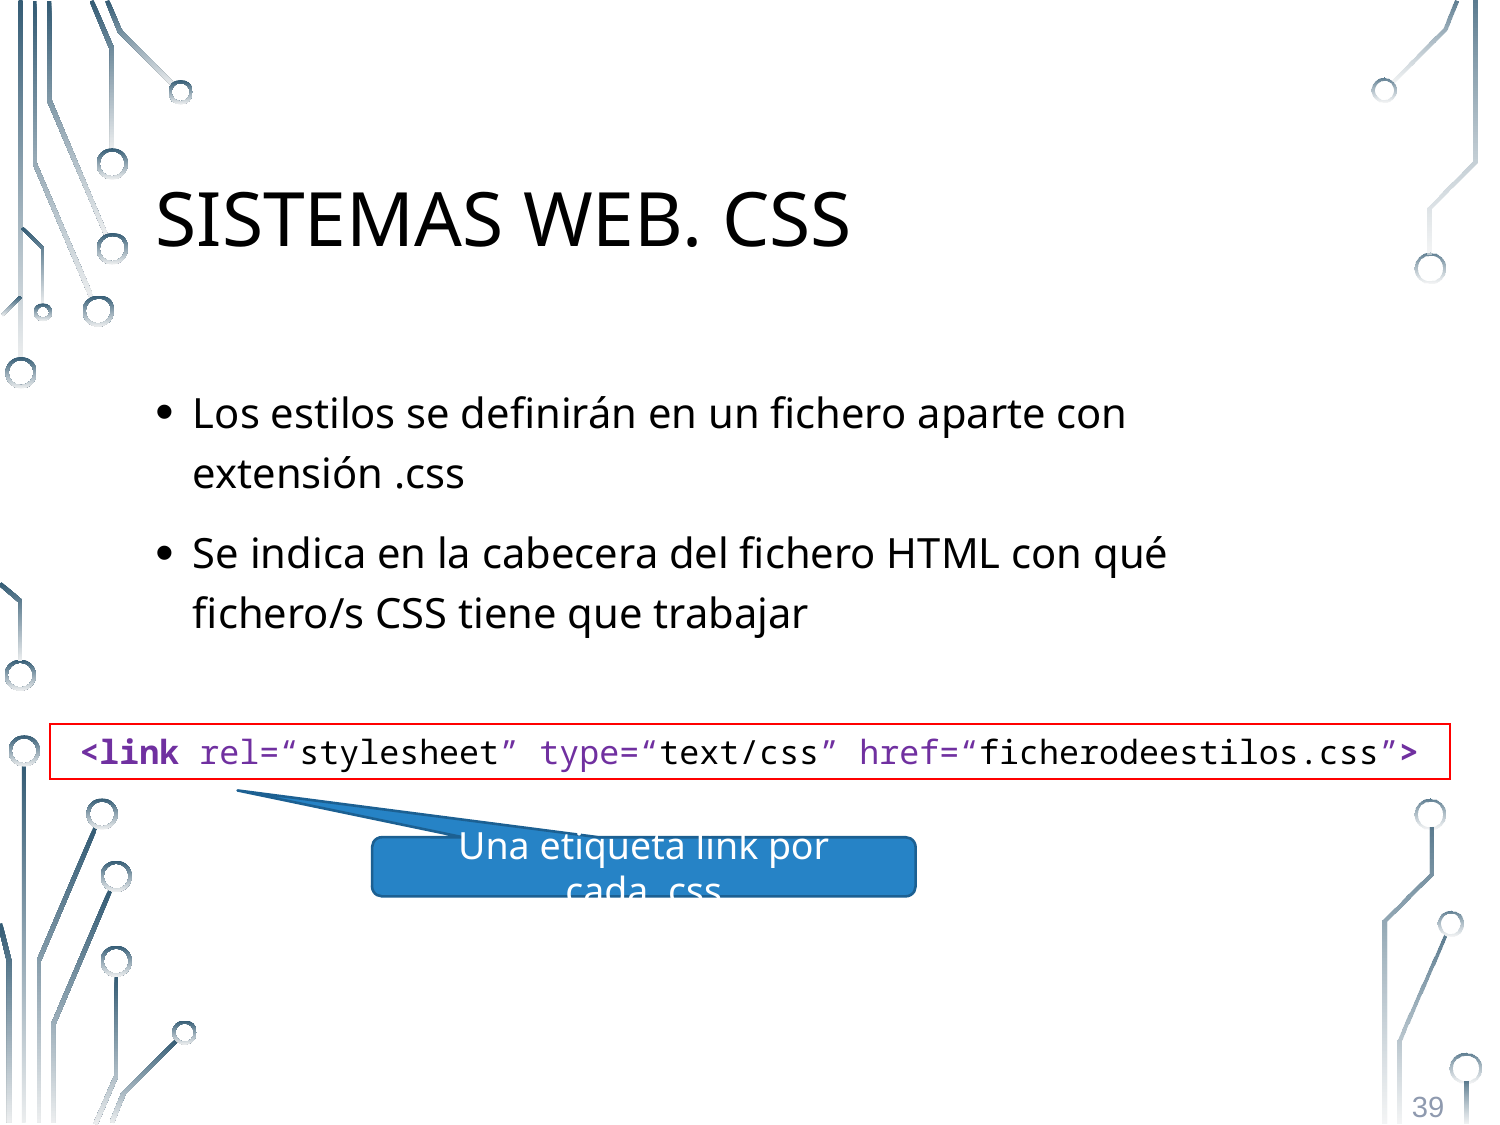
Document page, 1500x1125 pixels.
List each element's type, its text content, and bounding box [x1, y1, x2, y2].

text_box Una etiqueta link por cada .css [236, 789, 917, 898]
list Los estilos se definirán en un fichero aparte con extensión .css Se indica en la cabecera del fichero HTML con qué fichero/s CSS tiene que trabajar [140, 369, 1360, 724]
list Los estilos se definirán en un fichero aparte con extensión .css Se indica en la cabecera del fichero HTML con qué fichero/s CSS tiene que trabajar [140, 779, 1360, 1106]
title Sistemas Web. CSS [140, 101, 1360, 344]
text_box <link rel=“stylesheet” type=“text/css” href=“ficherodeestilos.css”> [49, 724, 1450, 779]
